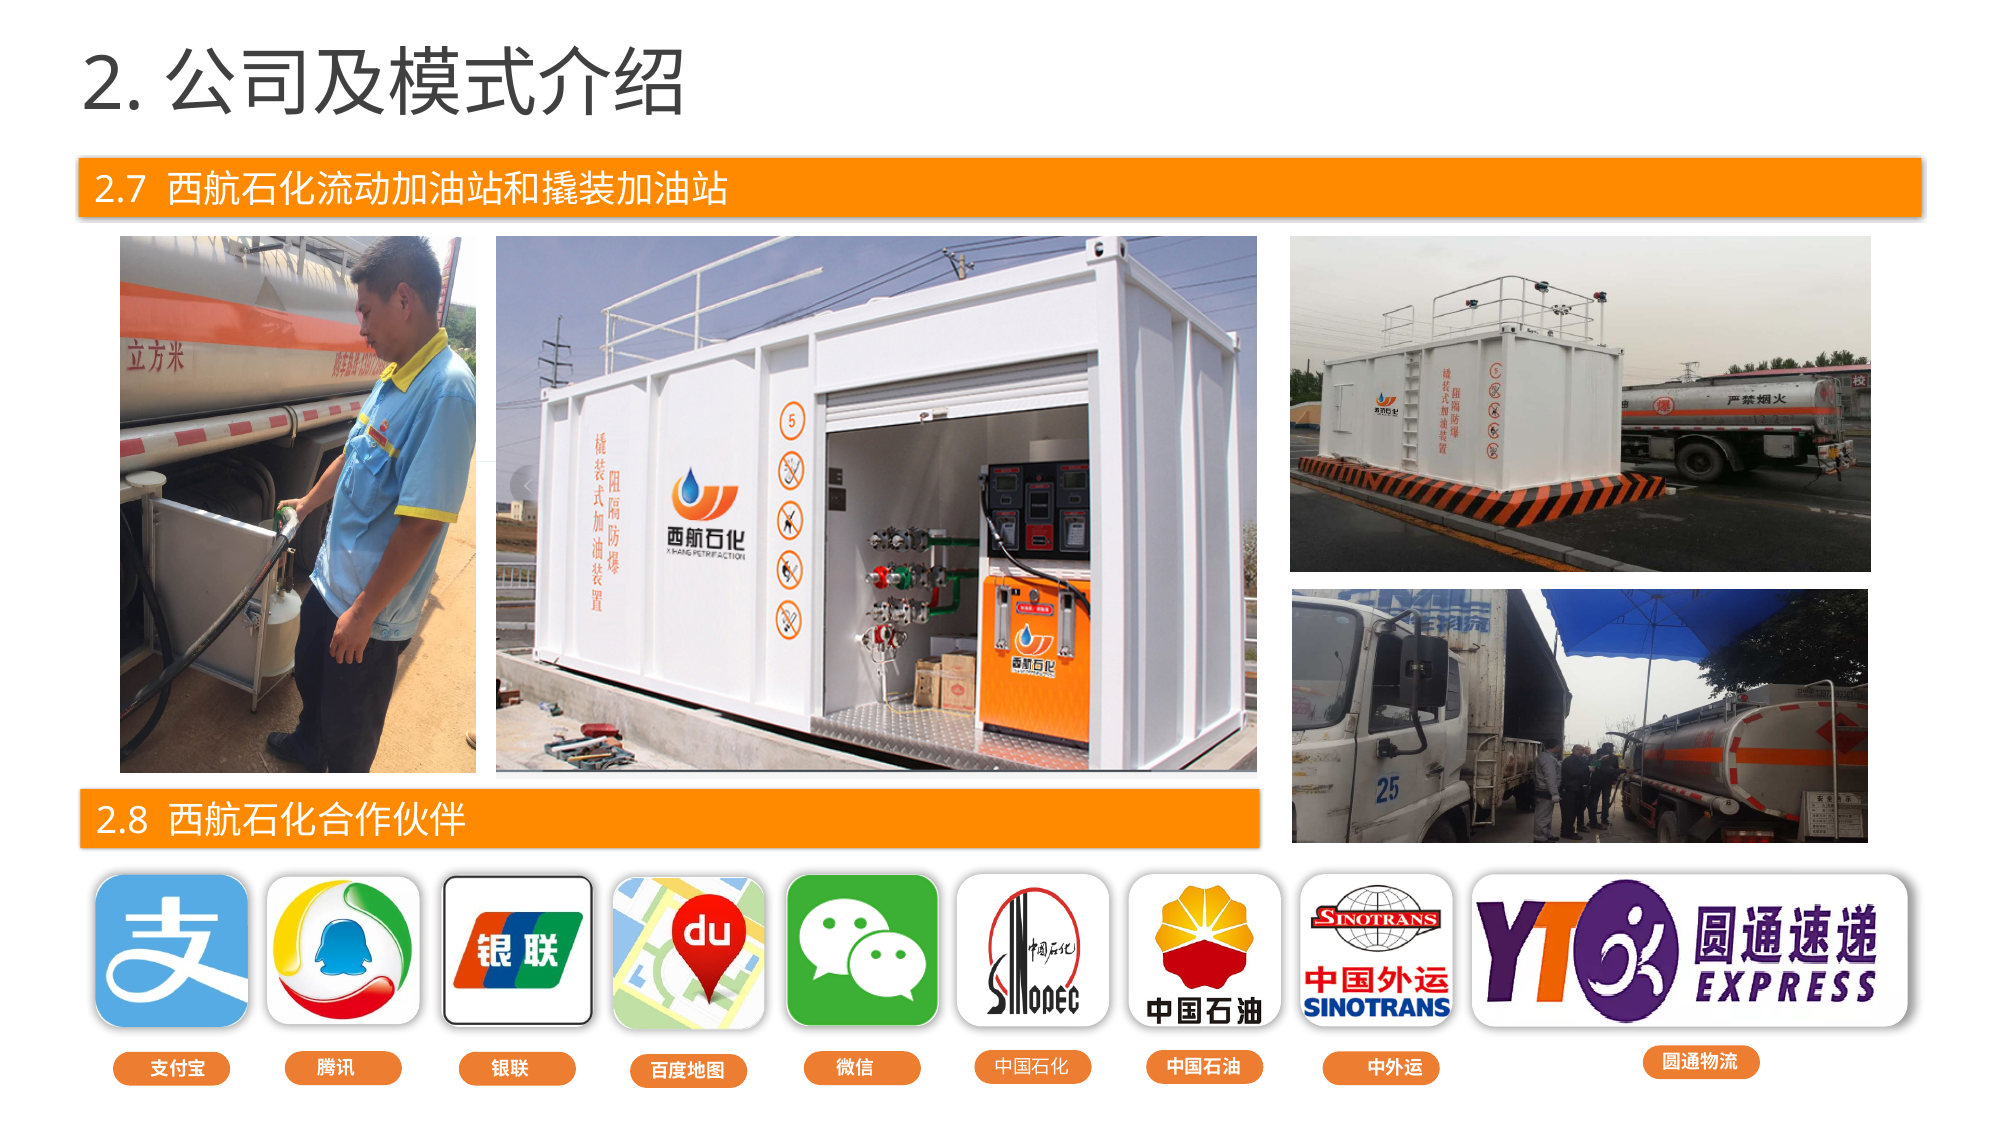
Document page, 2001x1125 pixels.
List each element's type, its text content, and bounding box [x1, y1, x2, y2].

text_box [956, 874, 1110, 1084]
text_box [441, 874, 594, 1086]
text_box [1300, 874, 1453, 1086]
picture [1290, 236, 1871, 572]
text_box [267, 876, 420, 1086]
text_box 2.8 西航石化合作伙伴 [95, 795, 775, 841]
picture [120, 236, 476, 773]
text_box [95, 874, 248, 1086]
text_box 圆通物流 [1642, 1044, 1761, 1080]
text_box 2.公司及模式介绍 [81, 51, 1922, 124]
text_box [786, 874, 939, 1086]
text_box [79, 788, 1260, 849]
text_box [612, 876, 765, 1088]
text_box [78, 157, 1922, 218]
picture [1292, 589, 1869, 843]
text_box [1128, 874, 1281, 1084]
picture [496, 236, 1258, 780]
text_box 2.7 西航石化流动加油站和撬装加油站 [94, 164, 1849, 210]
picture [1472, 874, 1908, 1027]
